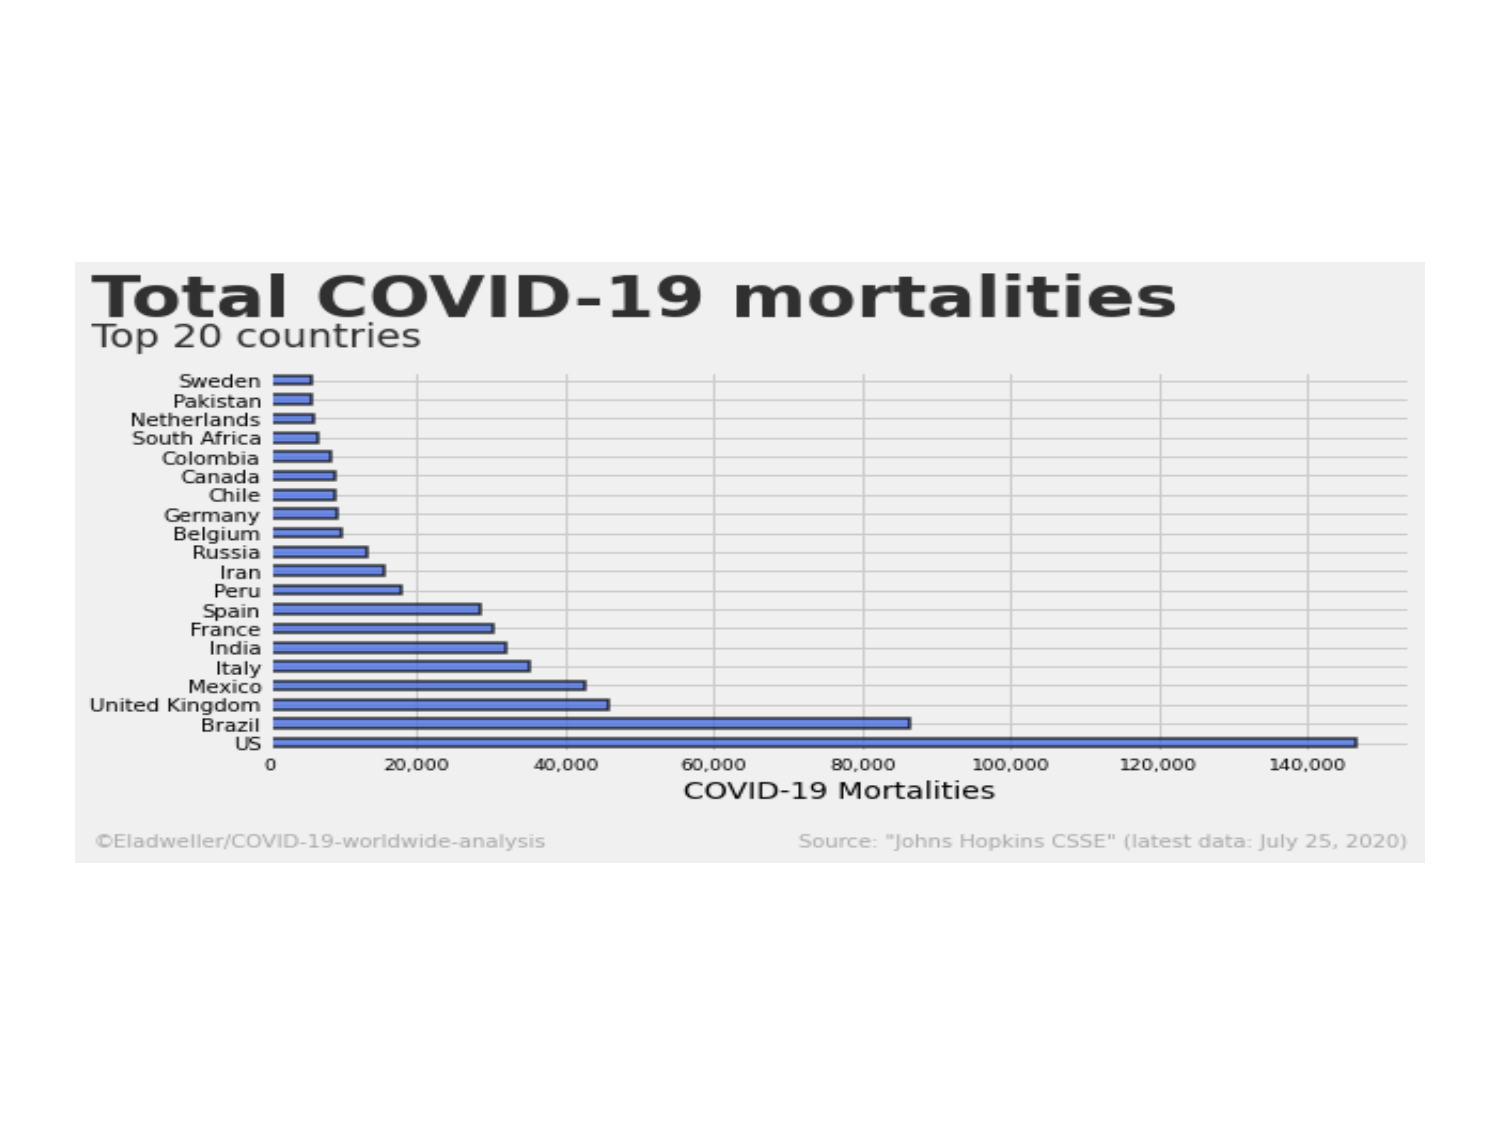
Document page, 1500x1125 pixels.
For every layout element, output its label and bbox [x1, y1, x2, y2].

picture [74, 262, 1426, 863]
